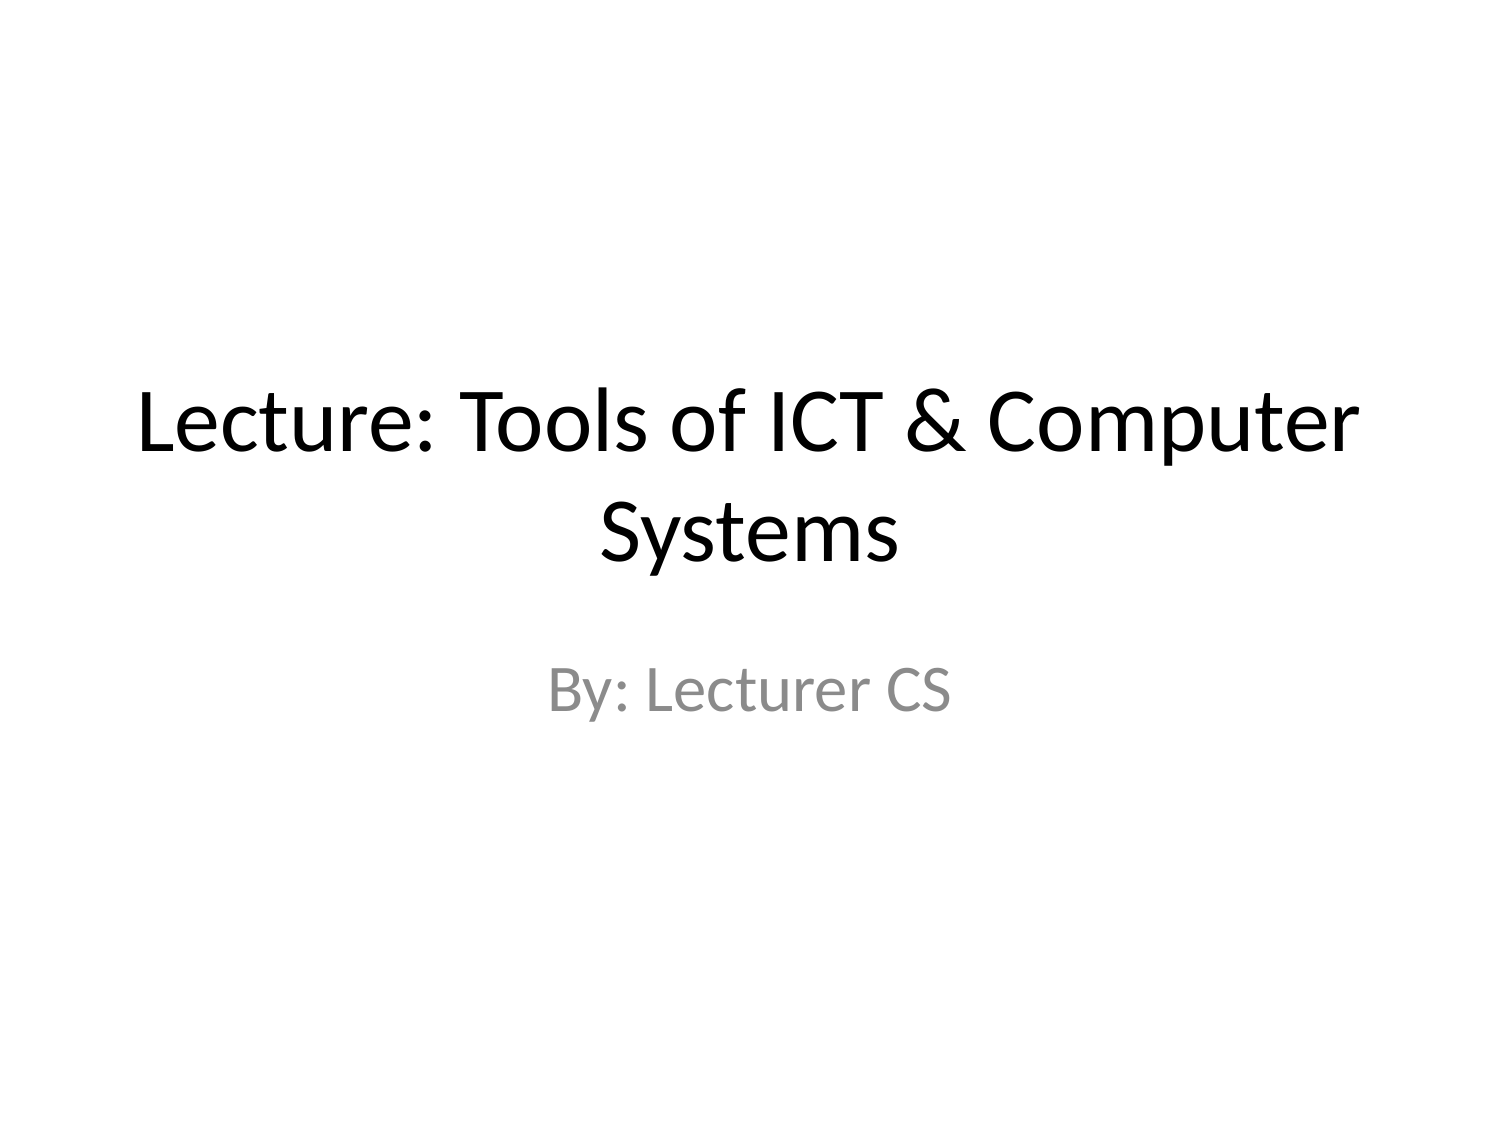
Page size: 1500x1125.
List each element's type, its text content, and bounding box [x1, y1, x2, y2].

subtitle By: Lecturer CS [225, 637, 1275, 925]
title Lecture: Tools of ICT & Computer Systems [112, 349, 1388, 591]
